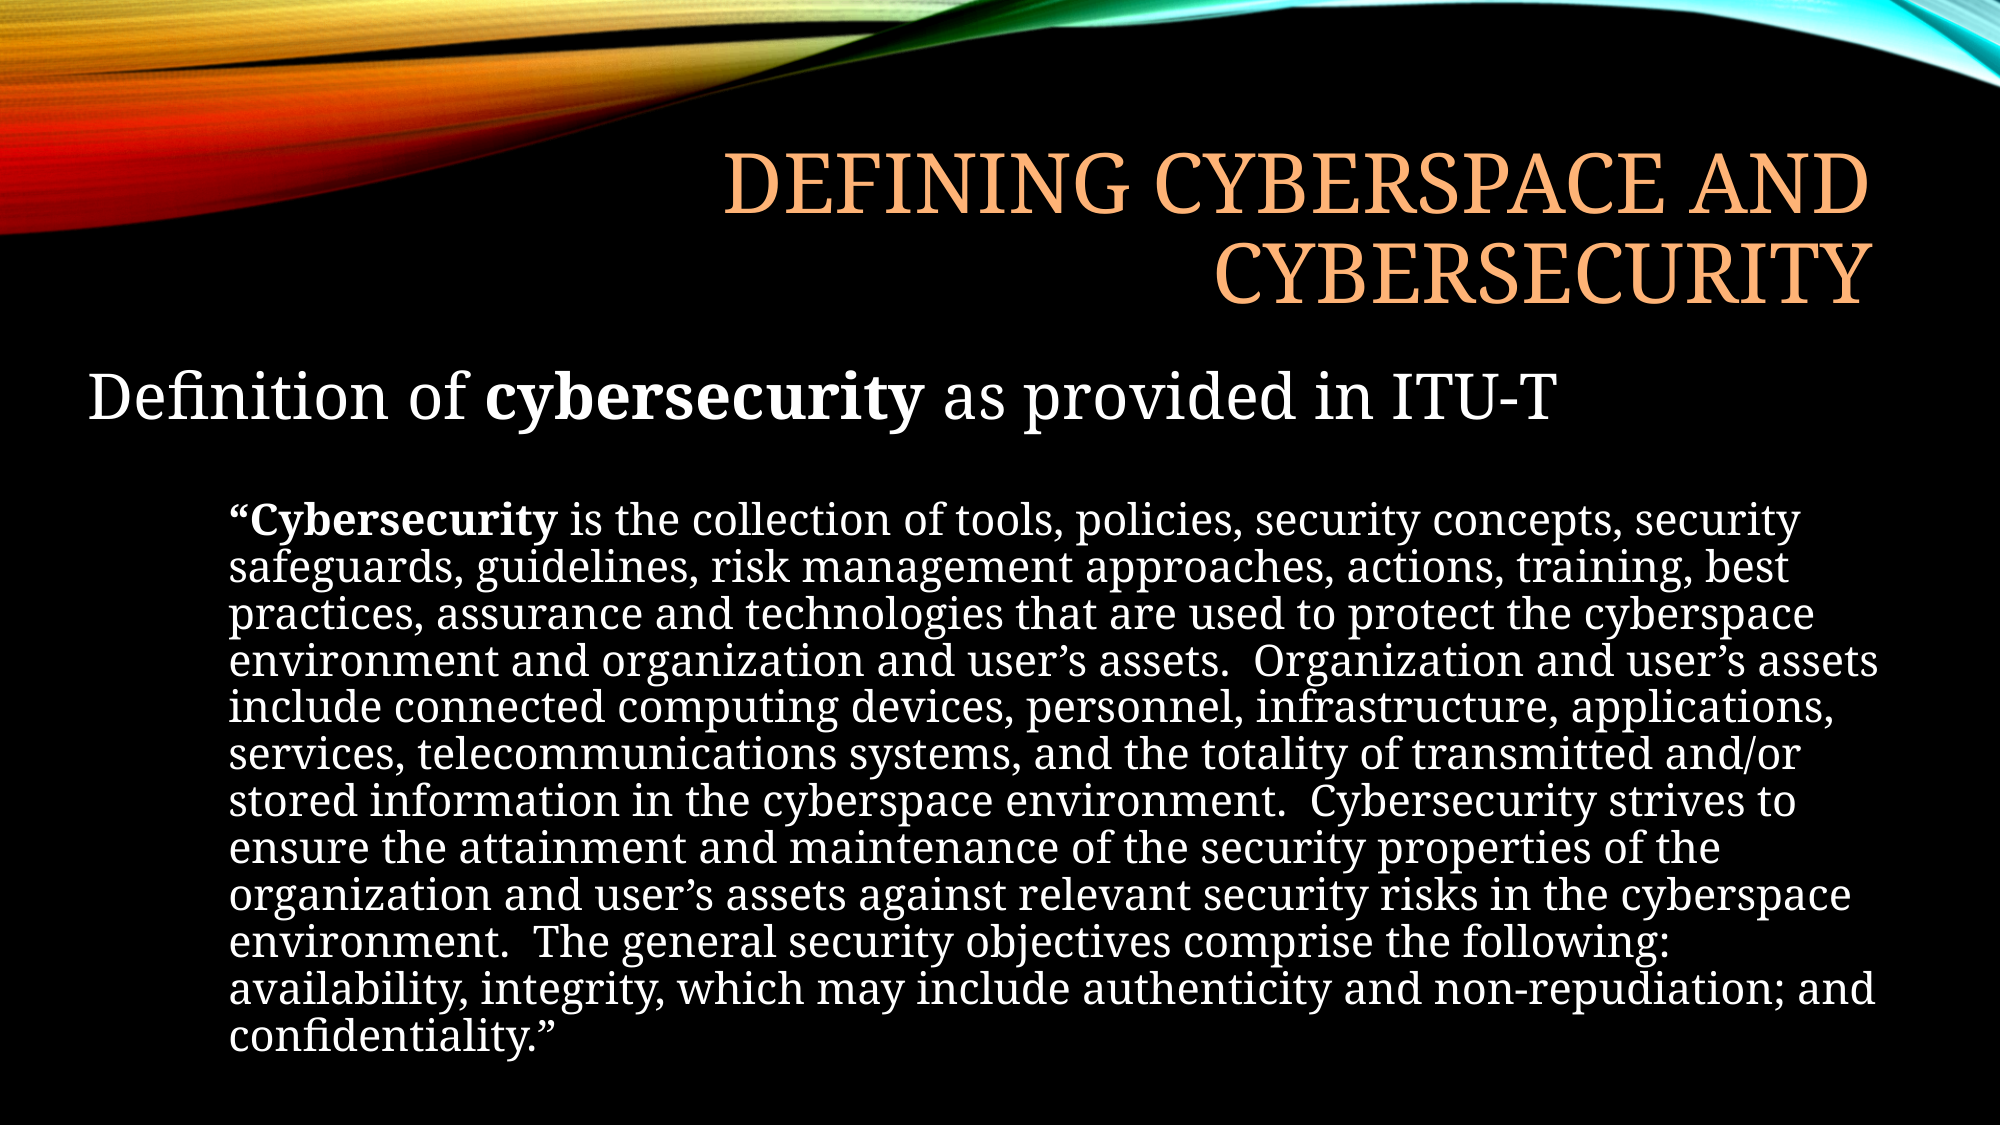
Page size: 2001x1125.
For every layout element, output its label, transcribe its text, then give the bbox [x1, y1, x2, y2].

list Definition of cybersecurity as provided in ITU-T “Cybersecurity is the collection of tools, policies, security concepts, security safeguards, guidelines, risk management approaches, actions, training, best practices, assurance and technologies that are used to protect the cyberspace environment and organization and user’s assets. Organization and user’s assets include connected computing devices, personnel, infrastructure, applications, services, telecommunications systems, and the totality of transmitted and/or stored information in the cyberspace environment. Cybersecurity strives to ensure the attainment and maintenance of the security properties of the organization and user’s assets against relevant security risks in the cyberspace environment. The general security objectives comprise the following: availability, integrity, which may include authenticity and non-repudiation; and confidentiality.” [72, 356, 1927, 1070]
picture [0, 0, 2000, 237]
title Defining Cyberspace and Cybersecurity [474, 125, 1888, 338]
